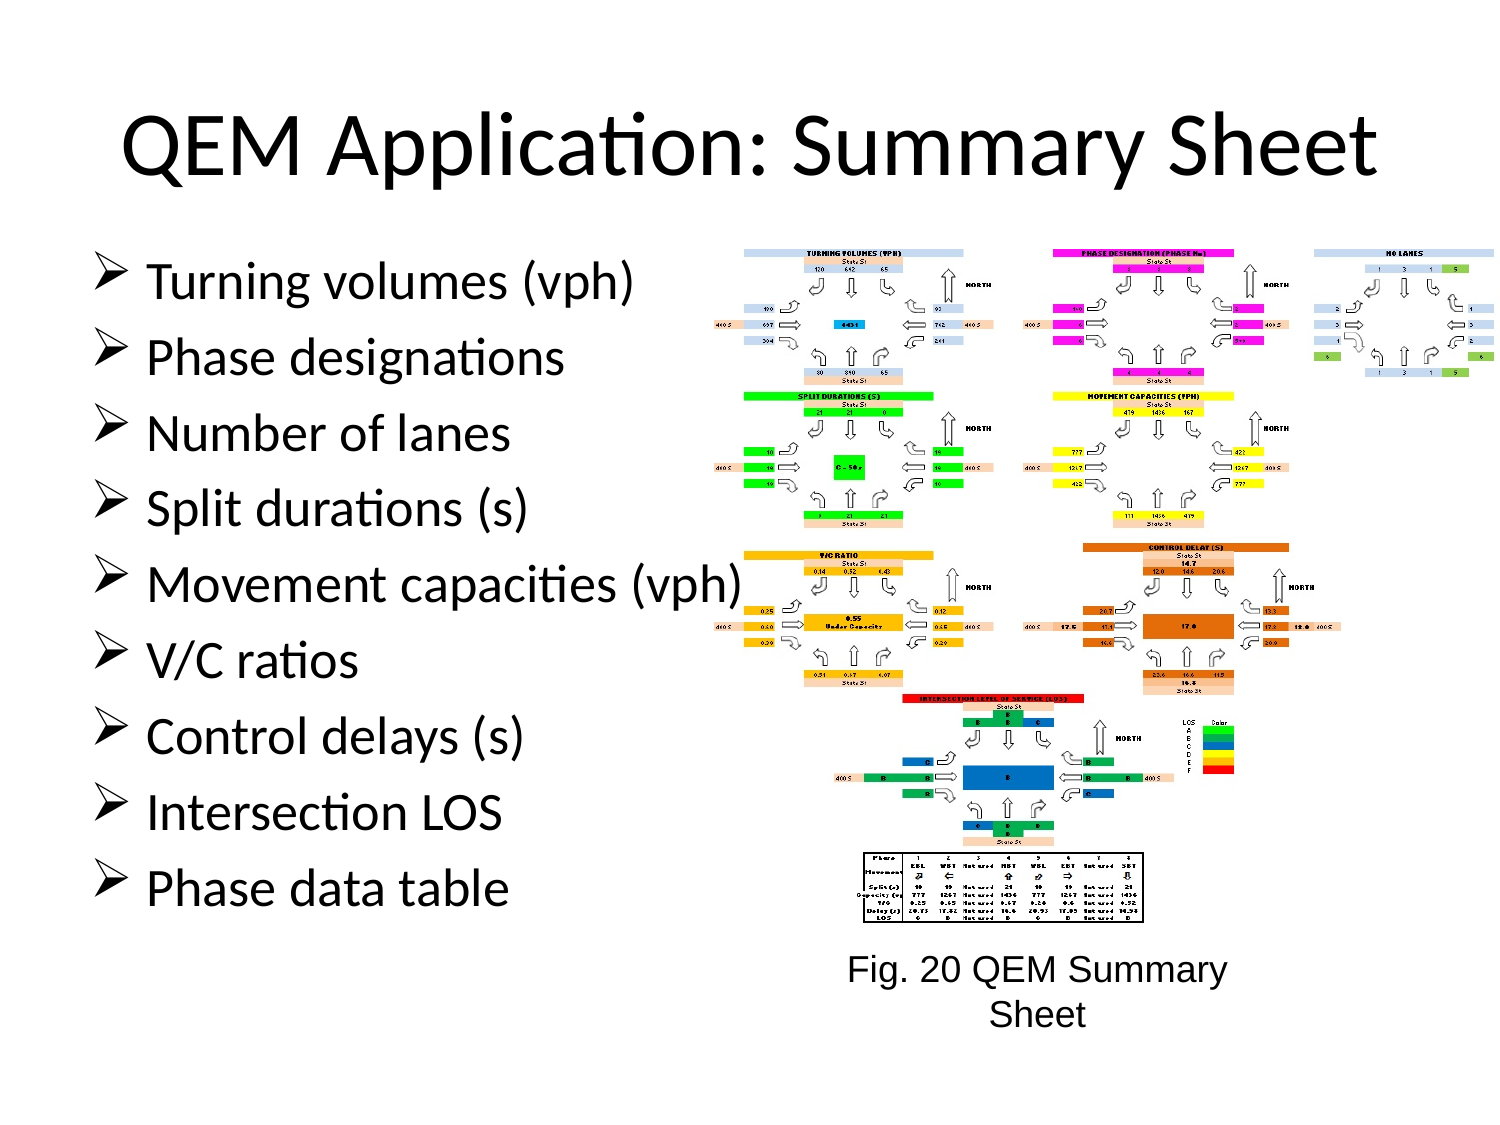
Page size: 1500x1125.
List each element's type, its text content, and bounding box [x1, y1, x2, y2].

picture [714, 249, 1500, 926]
title QEM Application: Summary Sheet [75, 45, 1425, 233]
text_box Fig. 20 QEM Summary Sheet [787, 937, 1288, 1043]
list Turning volumes (vph) Phase designations Number of lanes Split durations (s) Movement capacities (vph) V/C ratios Control delays (s) Intersection LOS Phase data table [75, 237, 1450, 1100]
